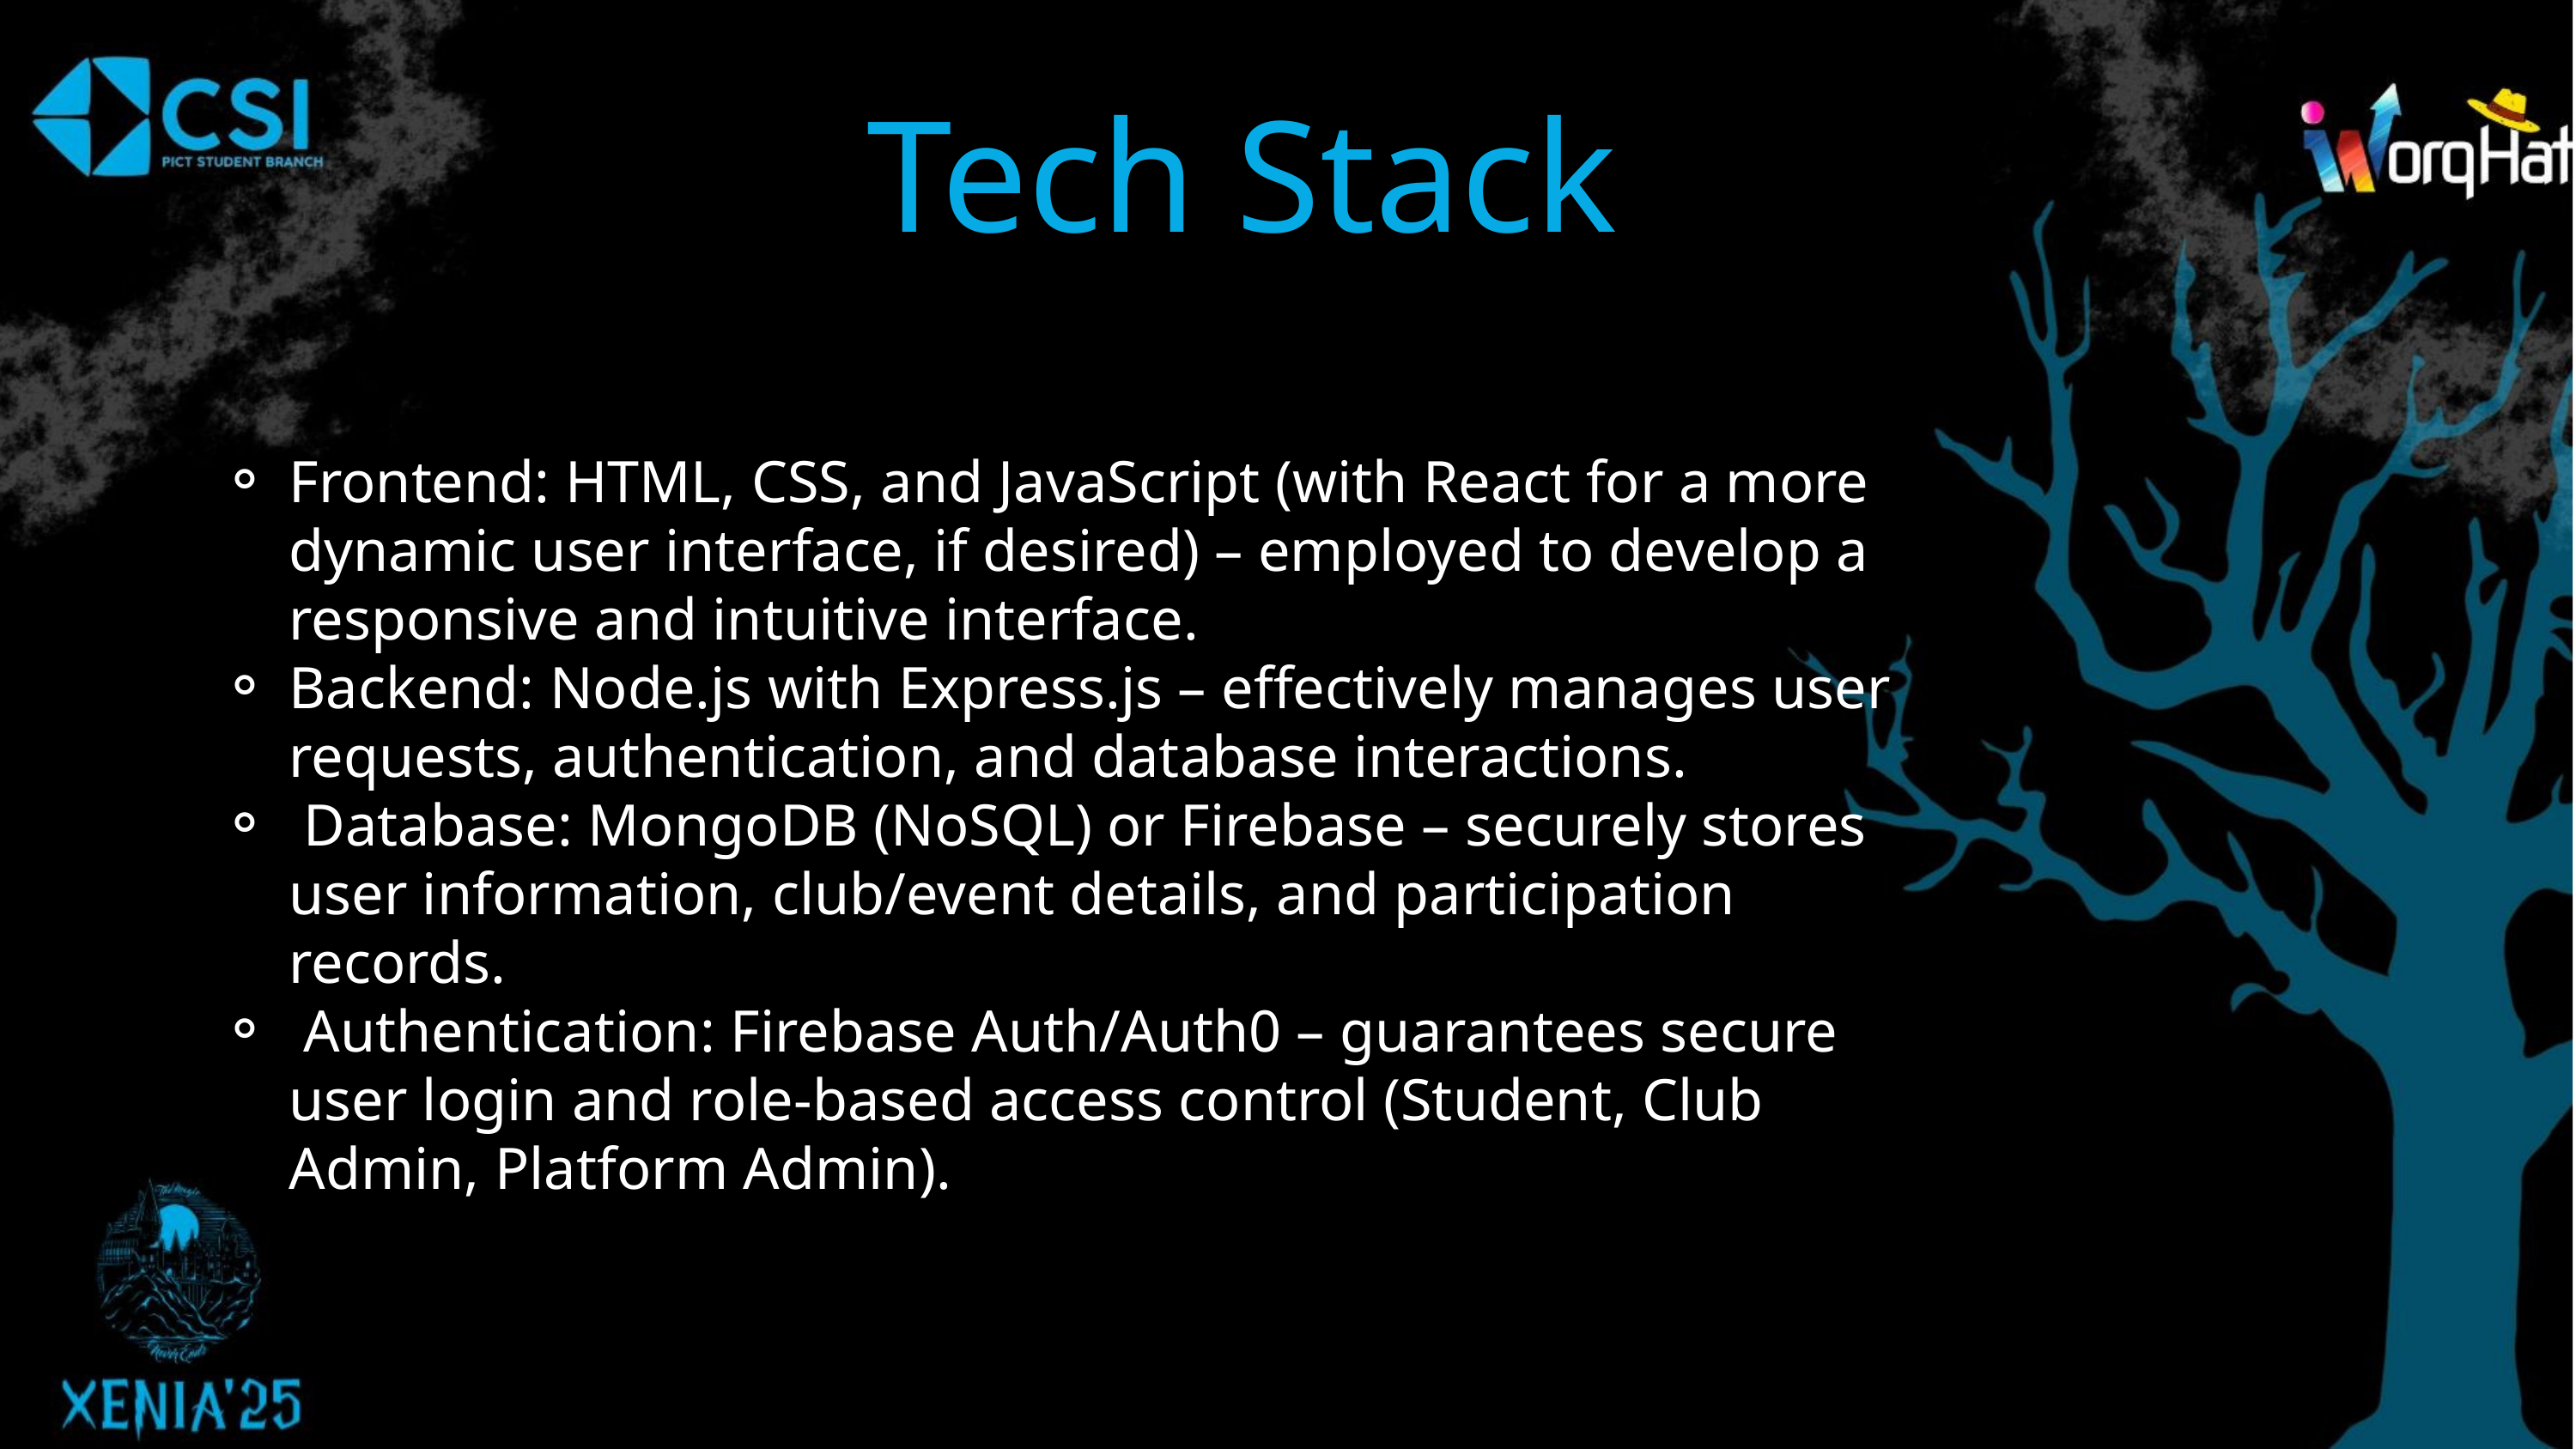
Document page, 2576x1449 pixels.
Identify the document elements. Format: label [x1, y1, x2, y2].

text_box [579, 133, 2022, 404]
text_box [85, 445, 1911, 1216]
text_box [0, 0, 2573, 1449]
